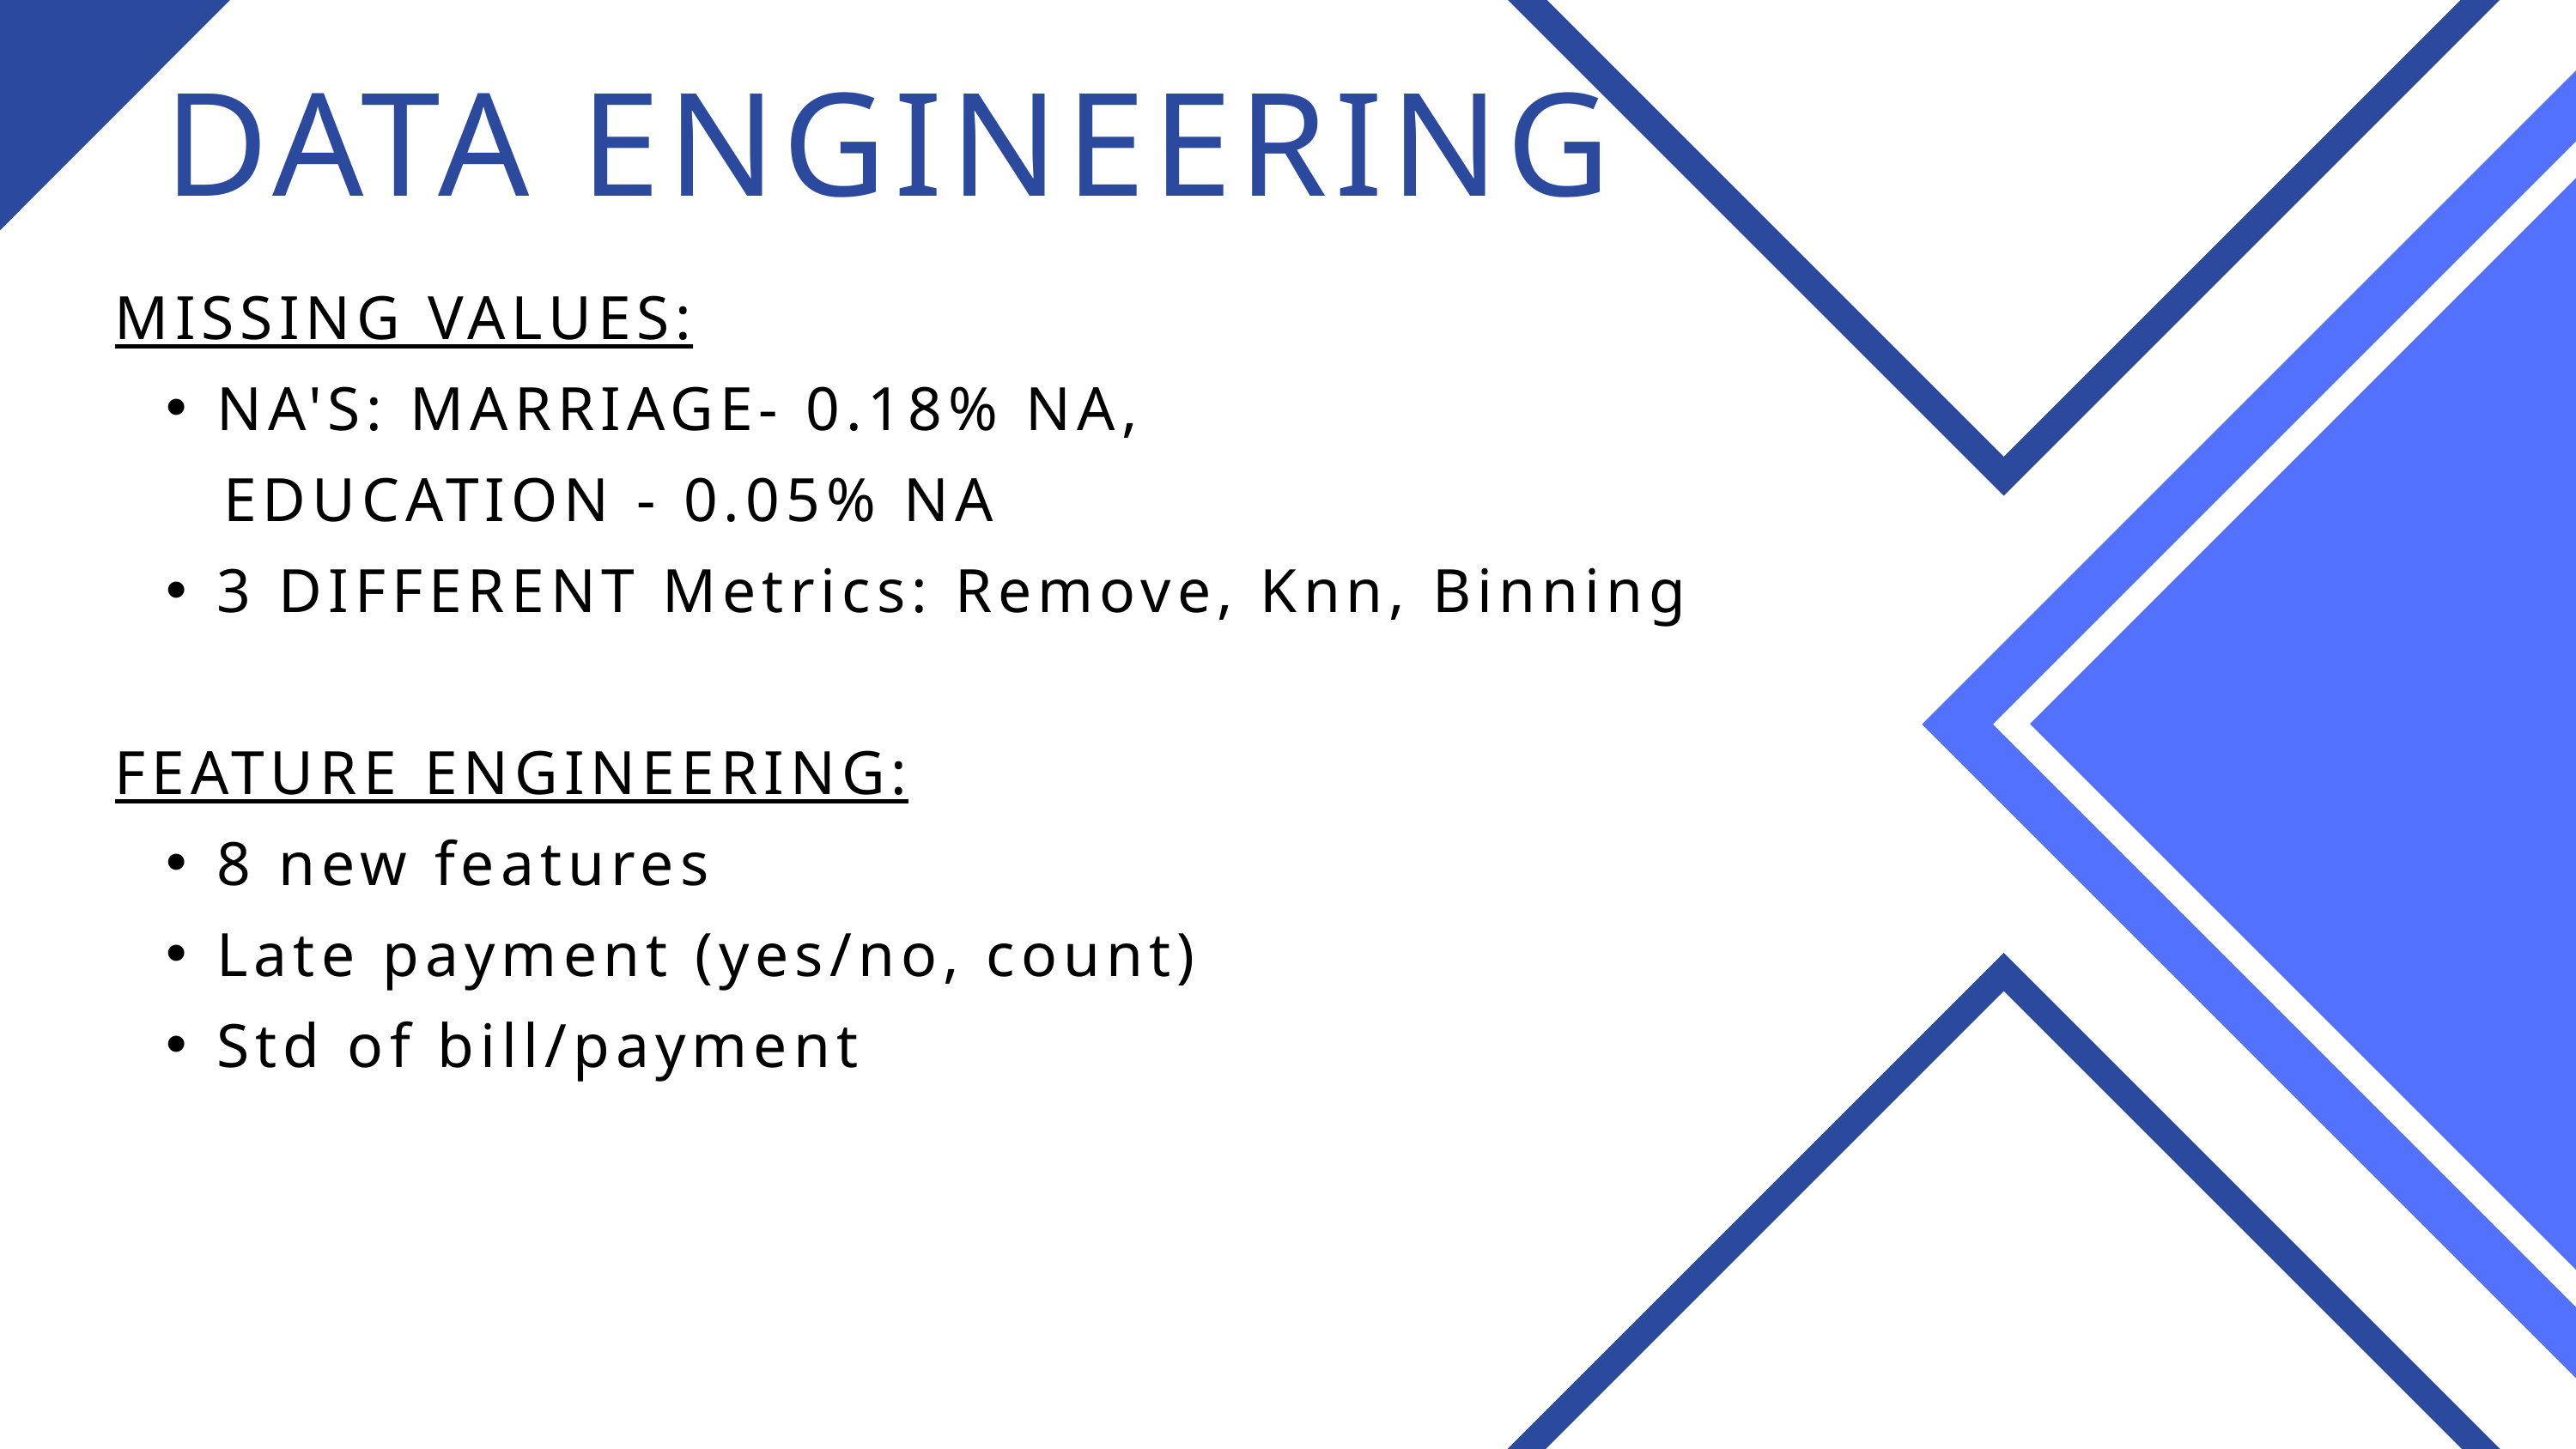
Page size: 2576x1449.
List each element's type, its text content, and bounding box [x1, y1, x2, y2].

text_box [2163, 312, 2576, 1137]
text_box MISSING VALUES: NA'S: MARRIAGE- 0.18% NA, EDUCATION - 0.05% NA 3 DIFFERENT Metrics: Remove, Knn, Binning FEATURE ENGINEERING: 8 new features Late payment (yes/no, count) Std of bill/payment [114, 260, 1893, 1444]
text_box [1569, 1132, 2439, 1449]
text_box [2441, 261, 2576, 311]
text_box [1569, 0, 2439, 317]
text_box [2441, 1143, 2576, 1187]
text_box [2113, 323, 2159, 1131]
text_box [0, 0, 231, 231]
text_box DATA ENGINEERING [234, 74, 1564, 225]
